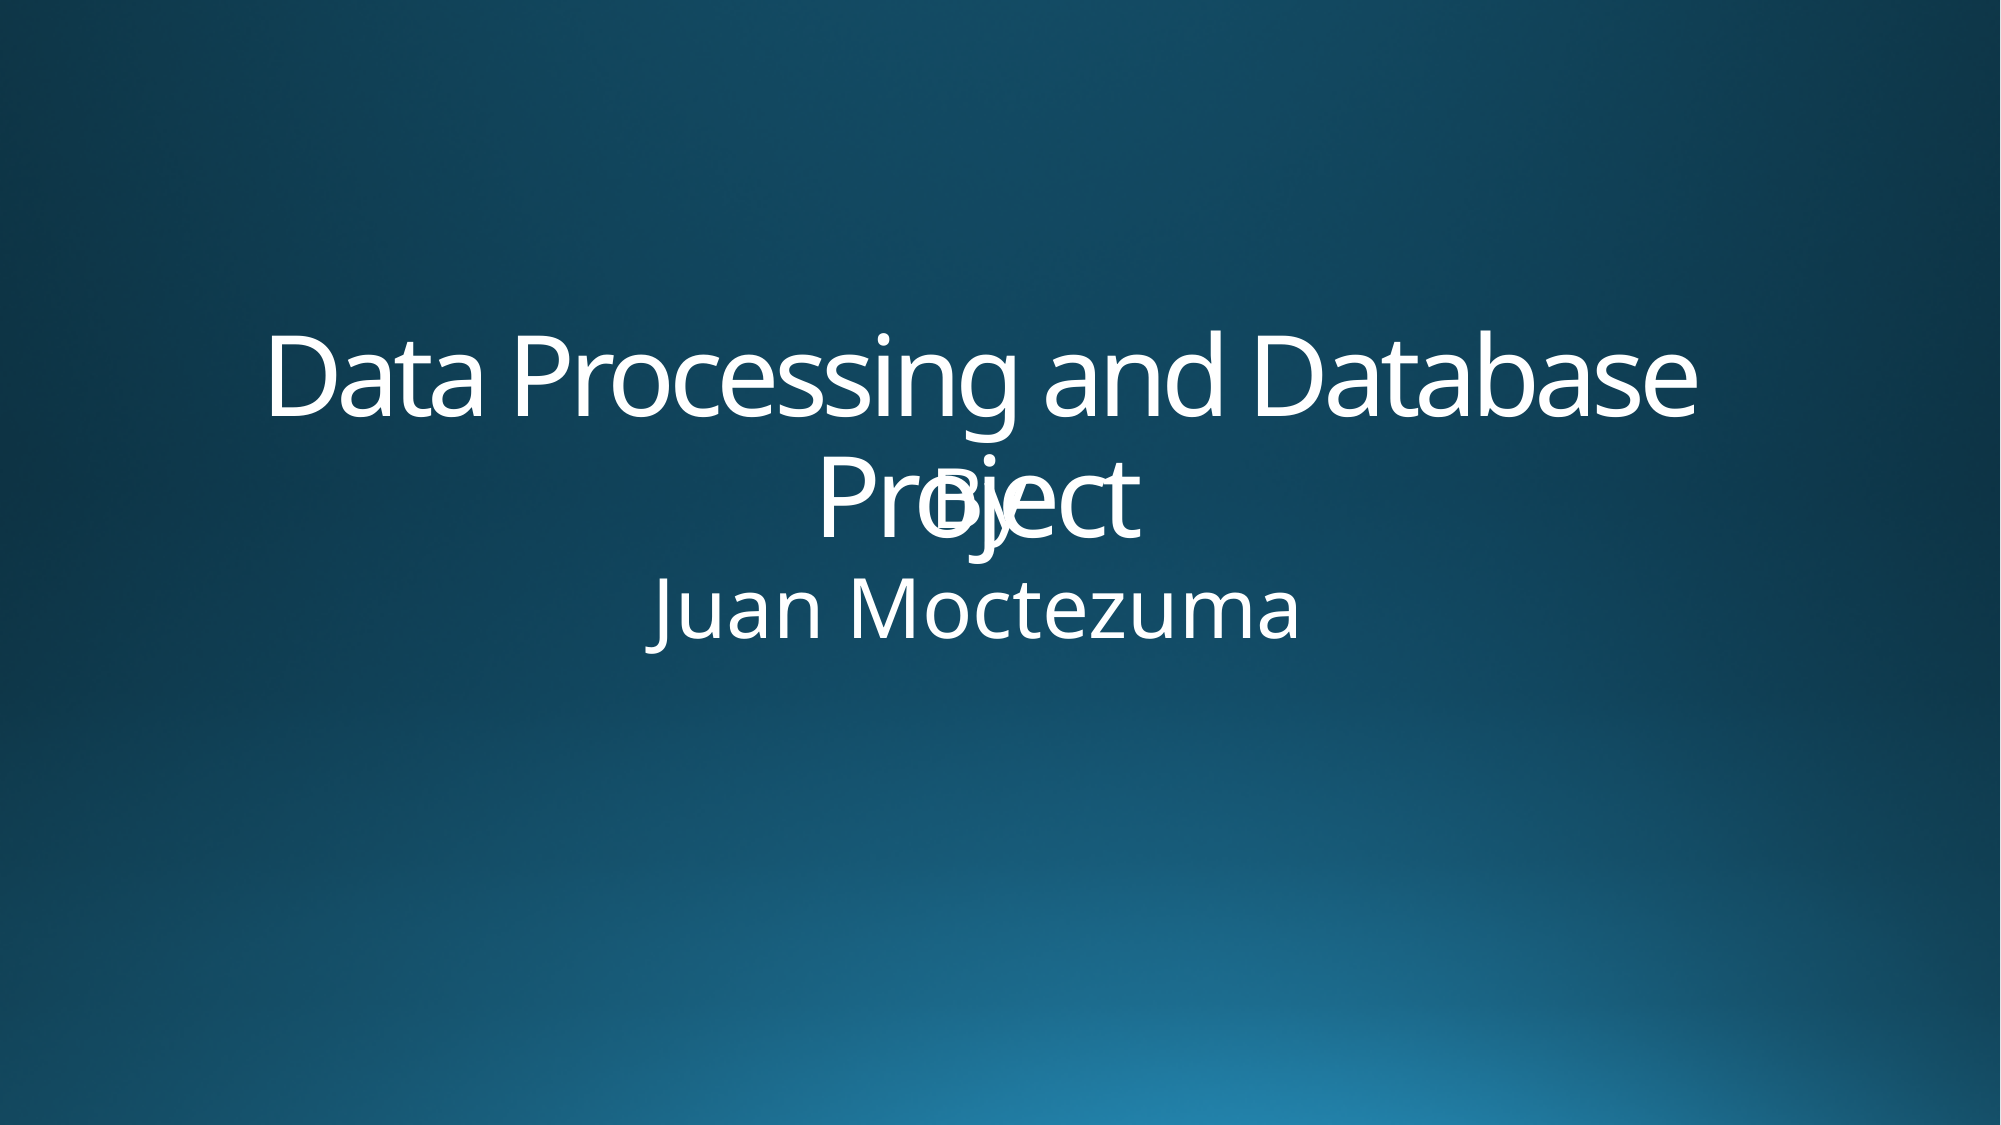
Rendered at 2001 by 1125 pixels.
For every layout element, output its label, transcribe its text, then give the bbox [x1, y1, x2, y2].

picture [0, 0, 2001, 1125]
subtitle By Juan Moctezuma [228, 352, 1729, 665]
title Data Processing and Database Project [228, 311, 1729, 352]
